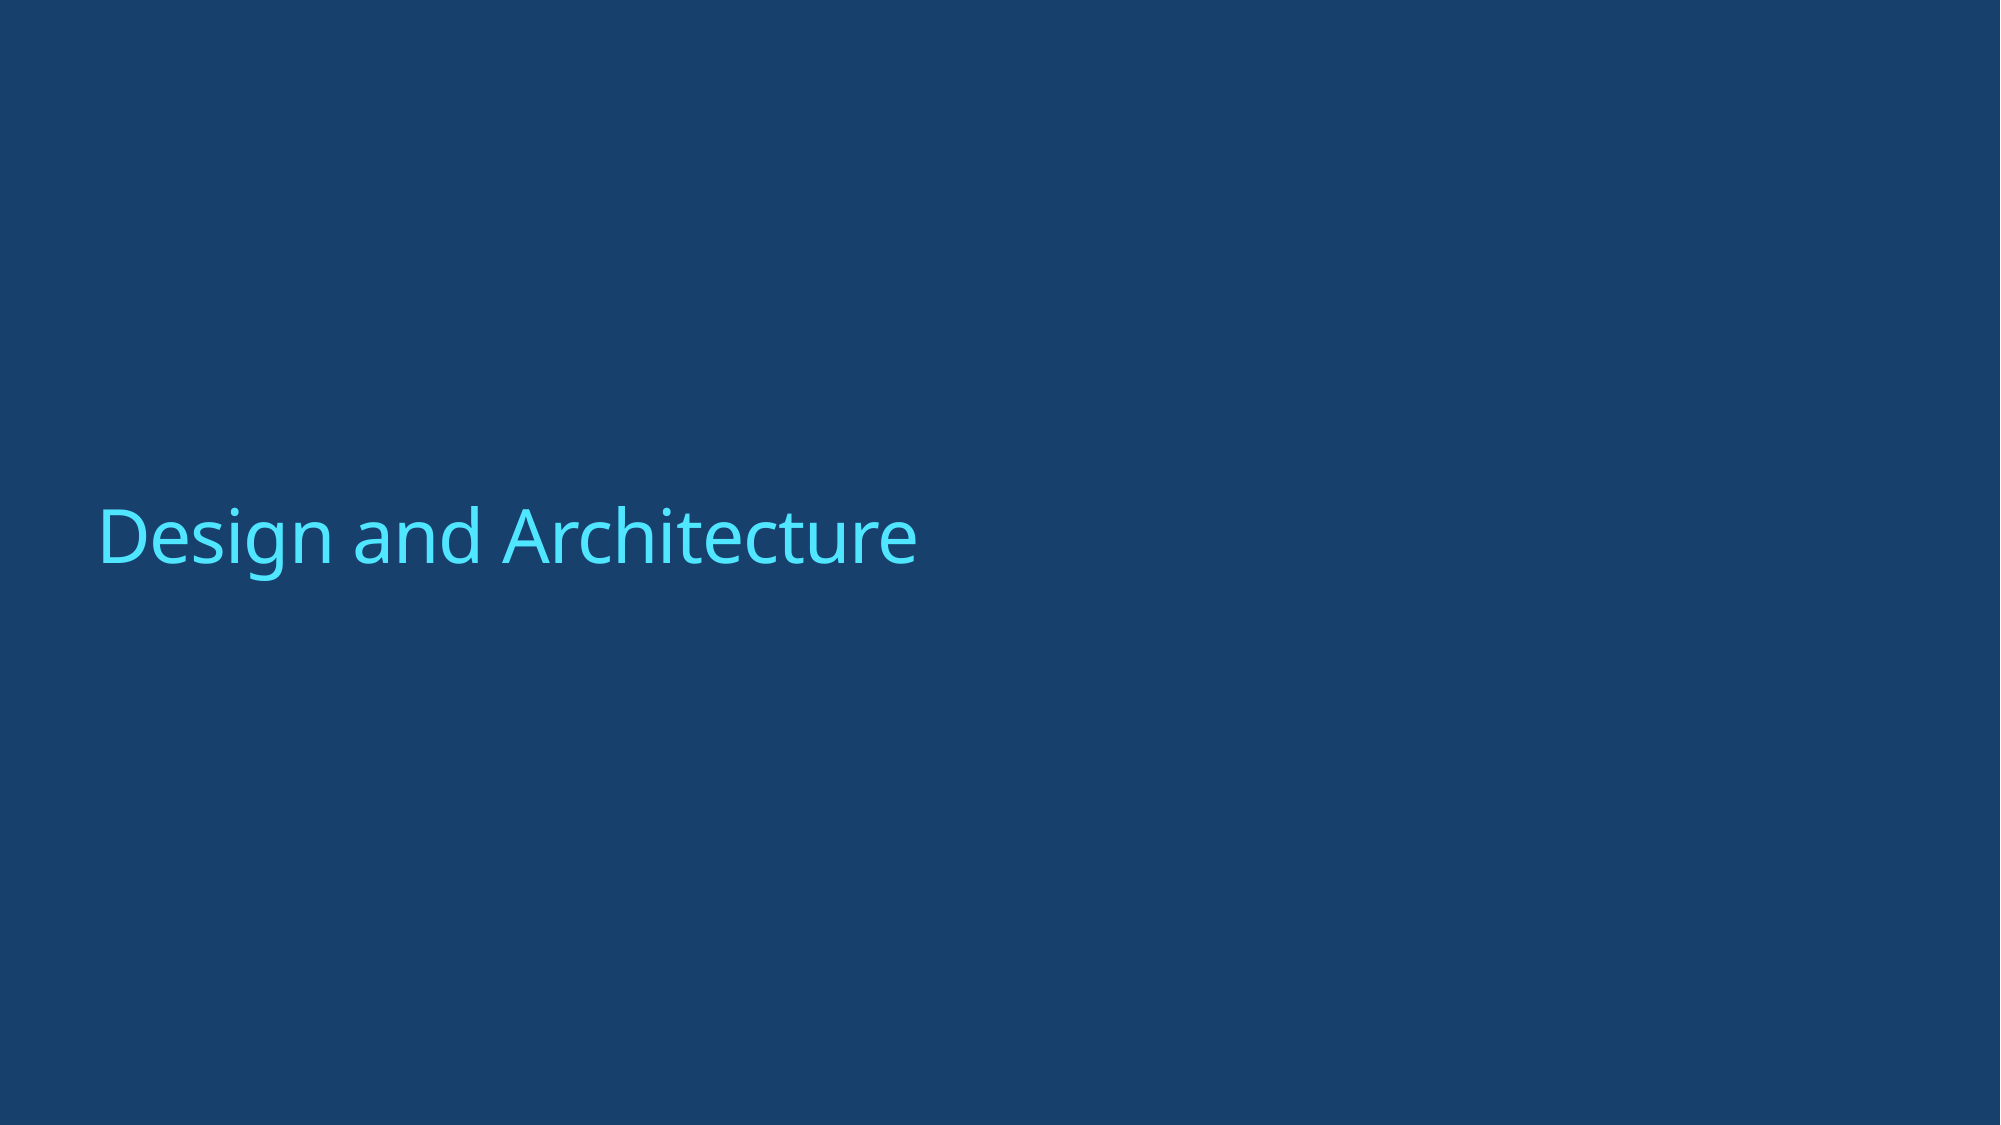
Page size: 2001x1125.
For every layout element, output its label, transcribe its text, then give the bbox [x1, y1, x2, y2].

title Design and Architecture [96, 498, 1596, 580]
